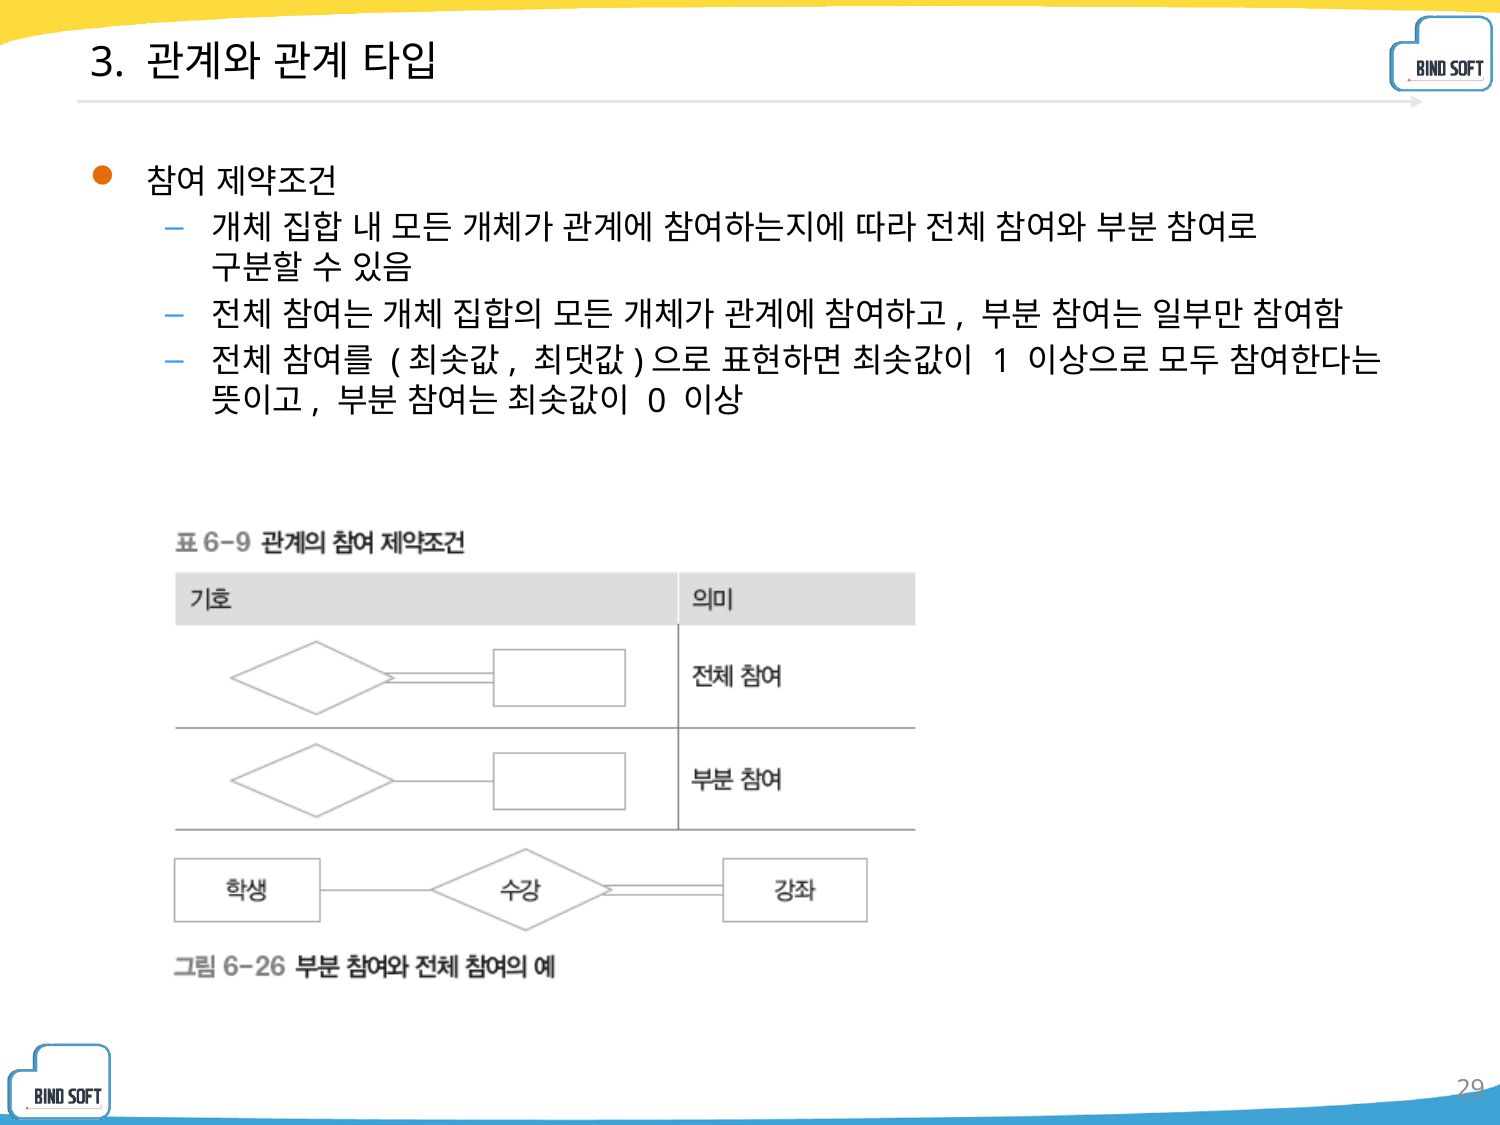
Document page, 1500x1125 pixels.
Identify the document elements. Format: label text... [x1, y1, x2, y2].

title 3. 관계와 관계 타입 [75, 11, 1425, 108]
picture [0, 1003, 1500, 1125]
slide_number 29 [1149, 1068, 1500, 1111]
picture [0, 0, 1500, 96]
picture [170, 840, 880, 984]
list 참여 제약조건 개체 집합 내 모든 개체가 관계에 참여하는지에 따라 전체 참여와 부분 참여로 구분할 수 있음 전체 참여는 개체 집합의 모든 개체가 관계에 참여하고, 부분 참여는 일부만 참여함 전체 참여를 (최솟값, 최댓값)으로 표현하면 최솟값이 1 이상으로 모두 참여한다는 뜻이고, 부분 참여는 최솟값이 0 이상 [75, 152, 1425, 806]
picture [170, 526, 925, 834]
